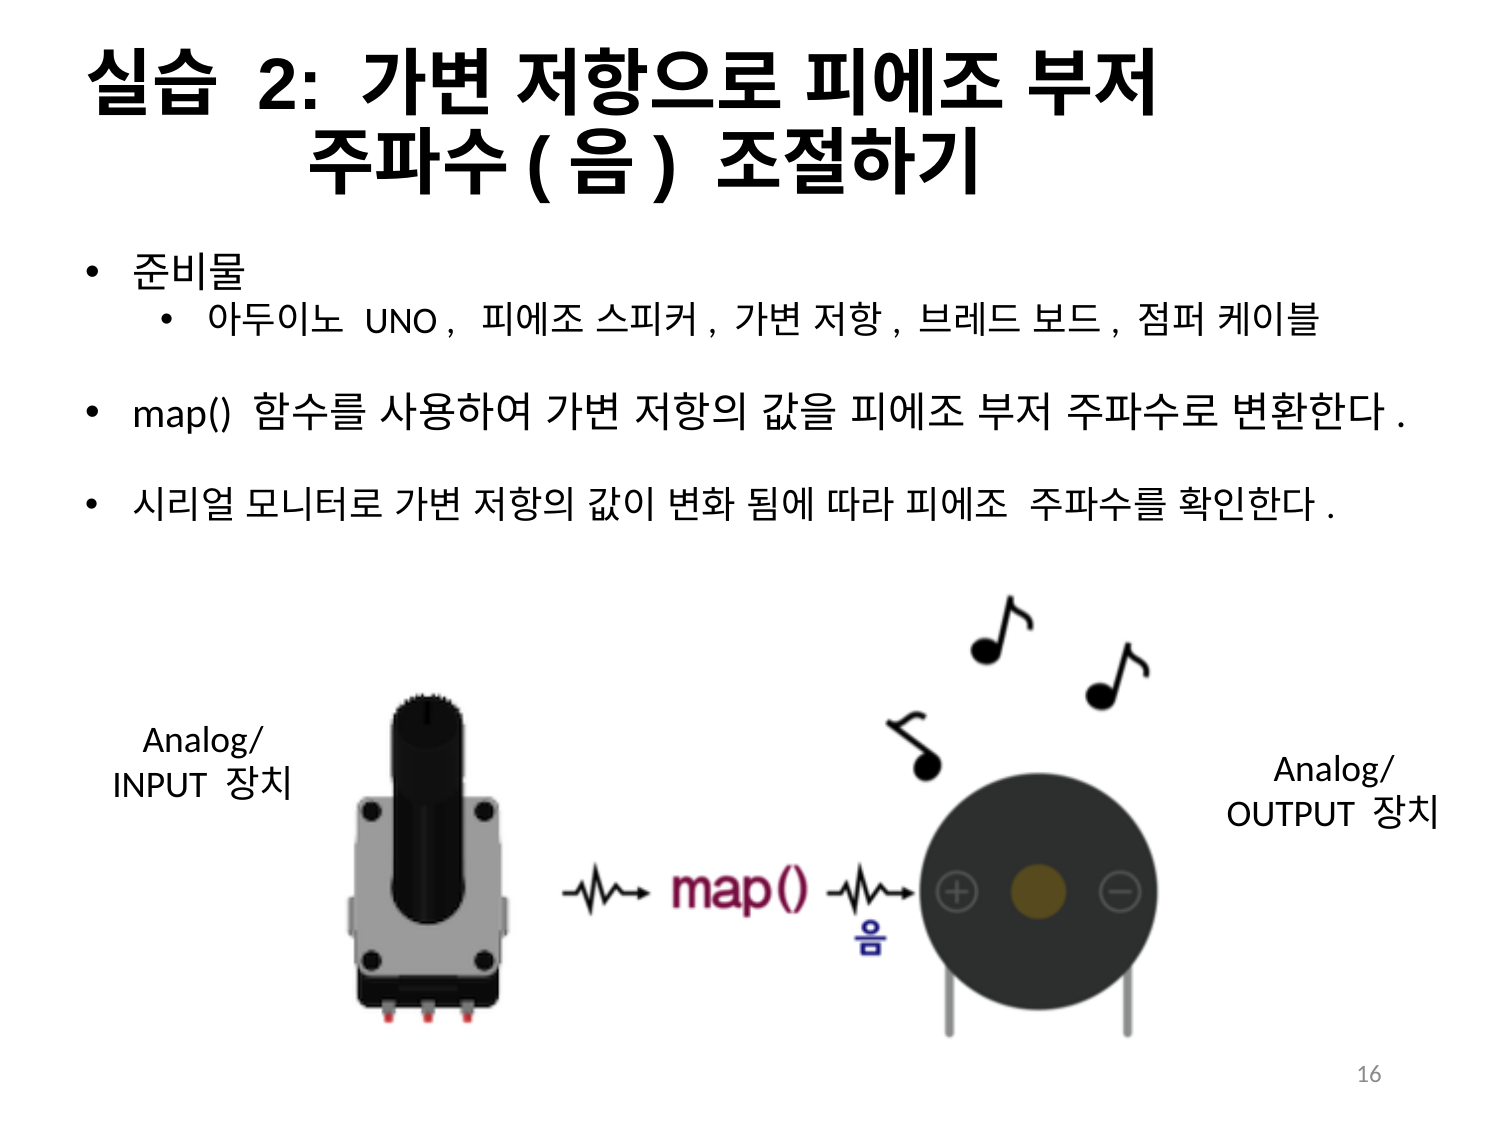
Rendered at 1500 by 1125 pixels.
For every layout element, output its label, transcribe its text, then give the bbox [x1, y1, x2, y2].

picture [299, 592, 1209, 1073]
text_box Analog/ OUTPUT 장치 [1209, 736, 1460, 842]
text_box 실습 2: 가변 저항으로 피에조 부저 주파수(음) 조절하기 [70, 39, 1362, 217]
slide_number 16 [1059, 1042, 1397, 1103]
text_box Analog/ INPUT 장치 [77, 707, 299, 813]
text_box 준비물 아두이노 UNO , 피에조 스피커, 가변 저항, 브레드 보드, 점퍼 케이블 map() 함수를 사용하여 가변 저항의 값을 피에조 부저 주파수로 변환한다. 시리얼 모니터로 가변 저항의 값이 변화 됨에 따라 피에조 주파수를 확인한다. [70, 238, 1481, 534]
